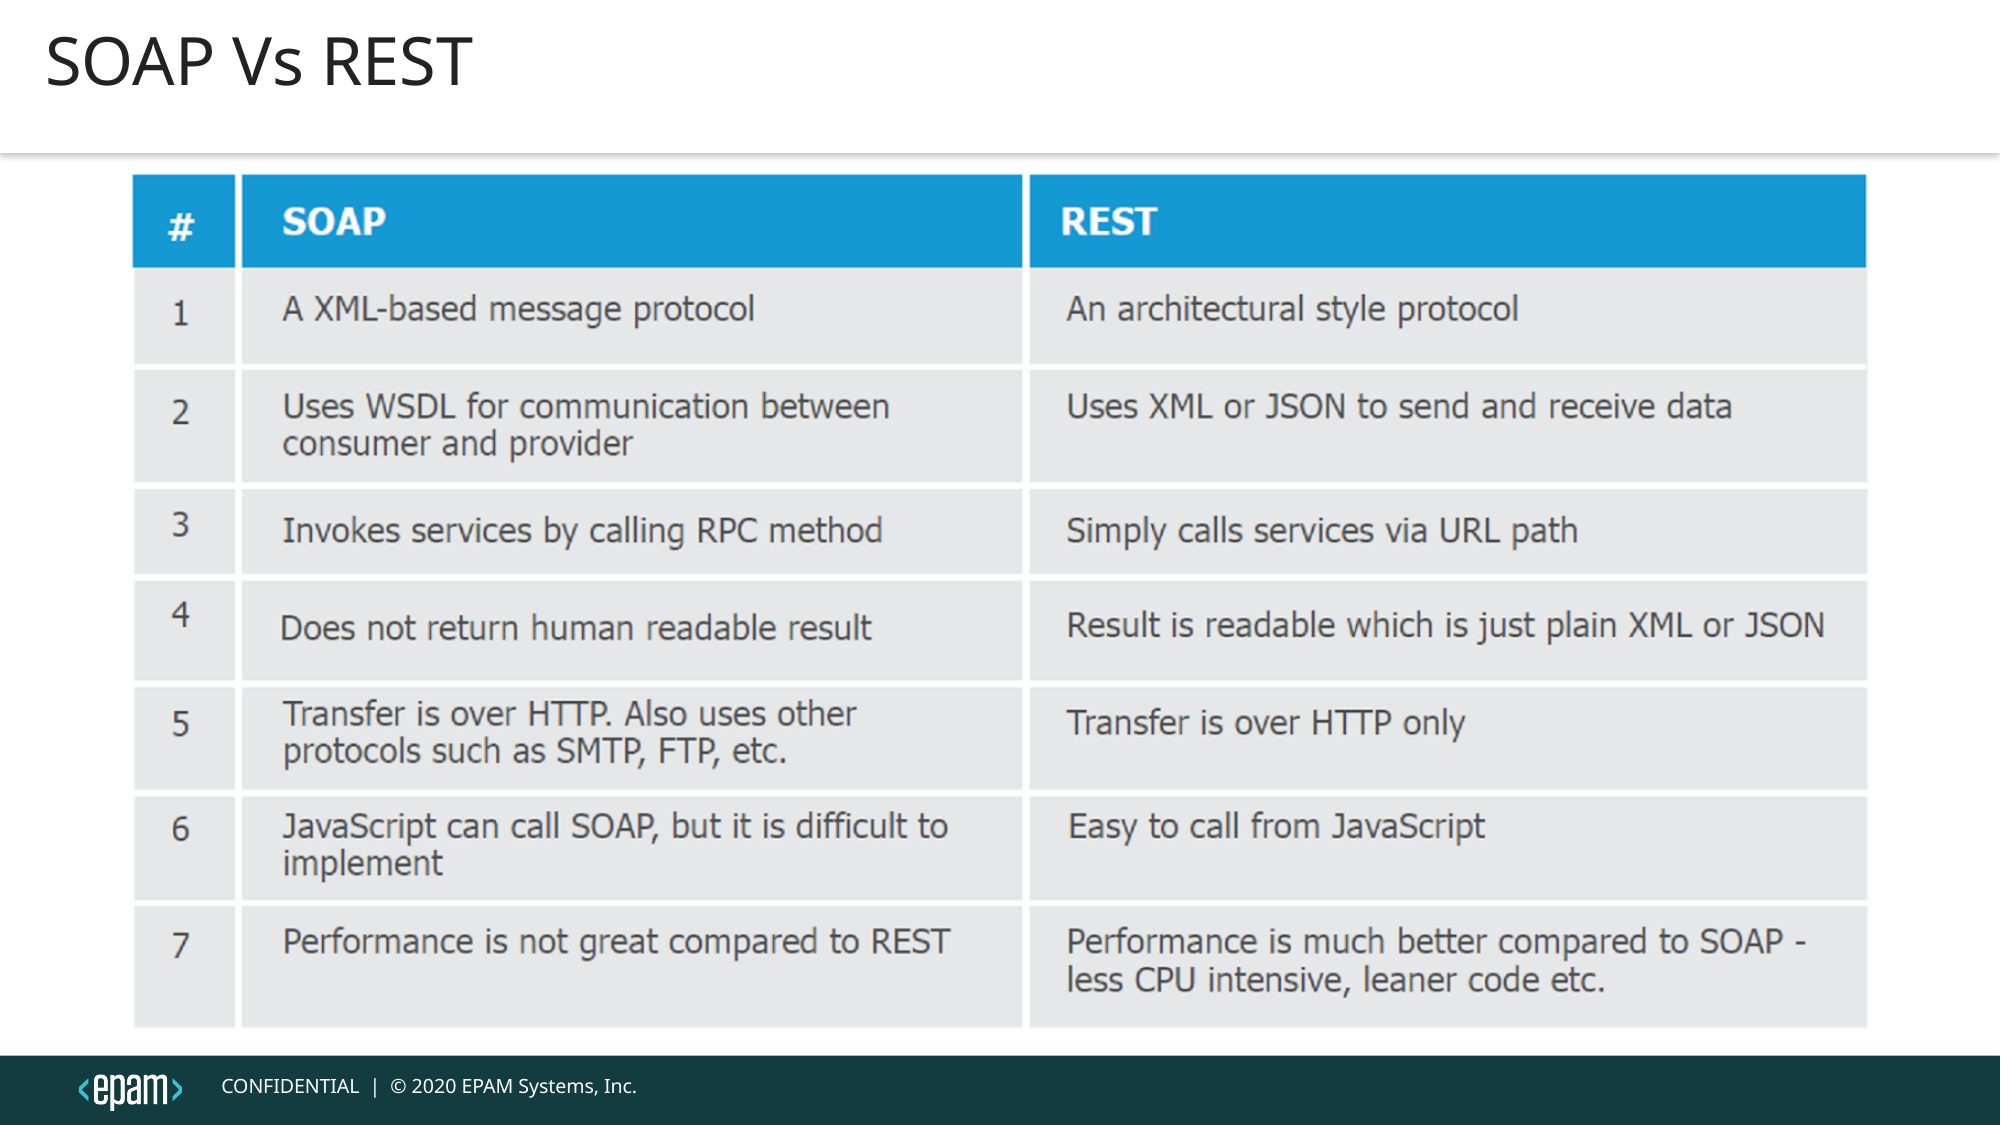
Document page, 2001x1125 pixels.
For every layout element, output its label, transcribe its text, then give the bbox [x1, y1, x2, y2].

picture [118, 166, 1882, 1042]
list SOAP Vs REST [0, 0, 2000, 153]
